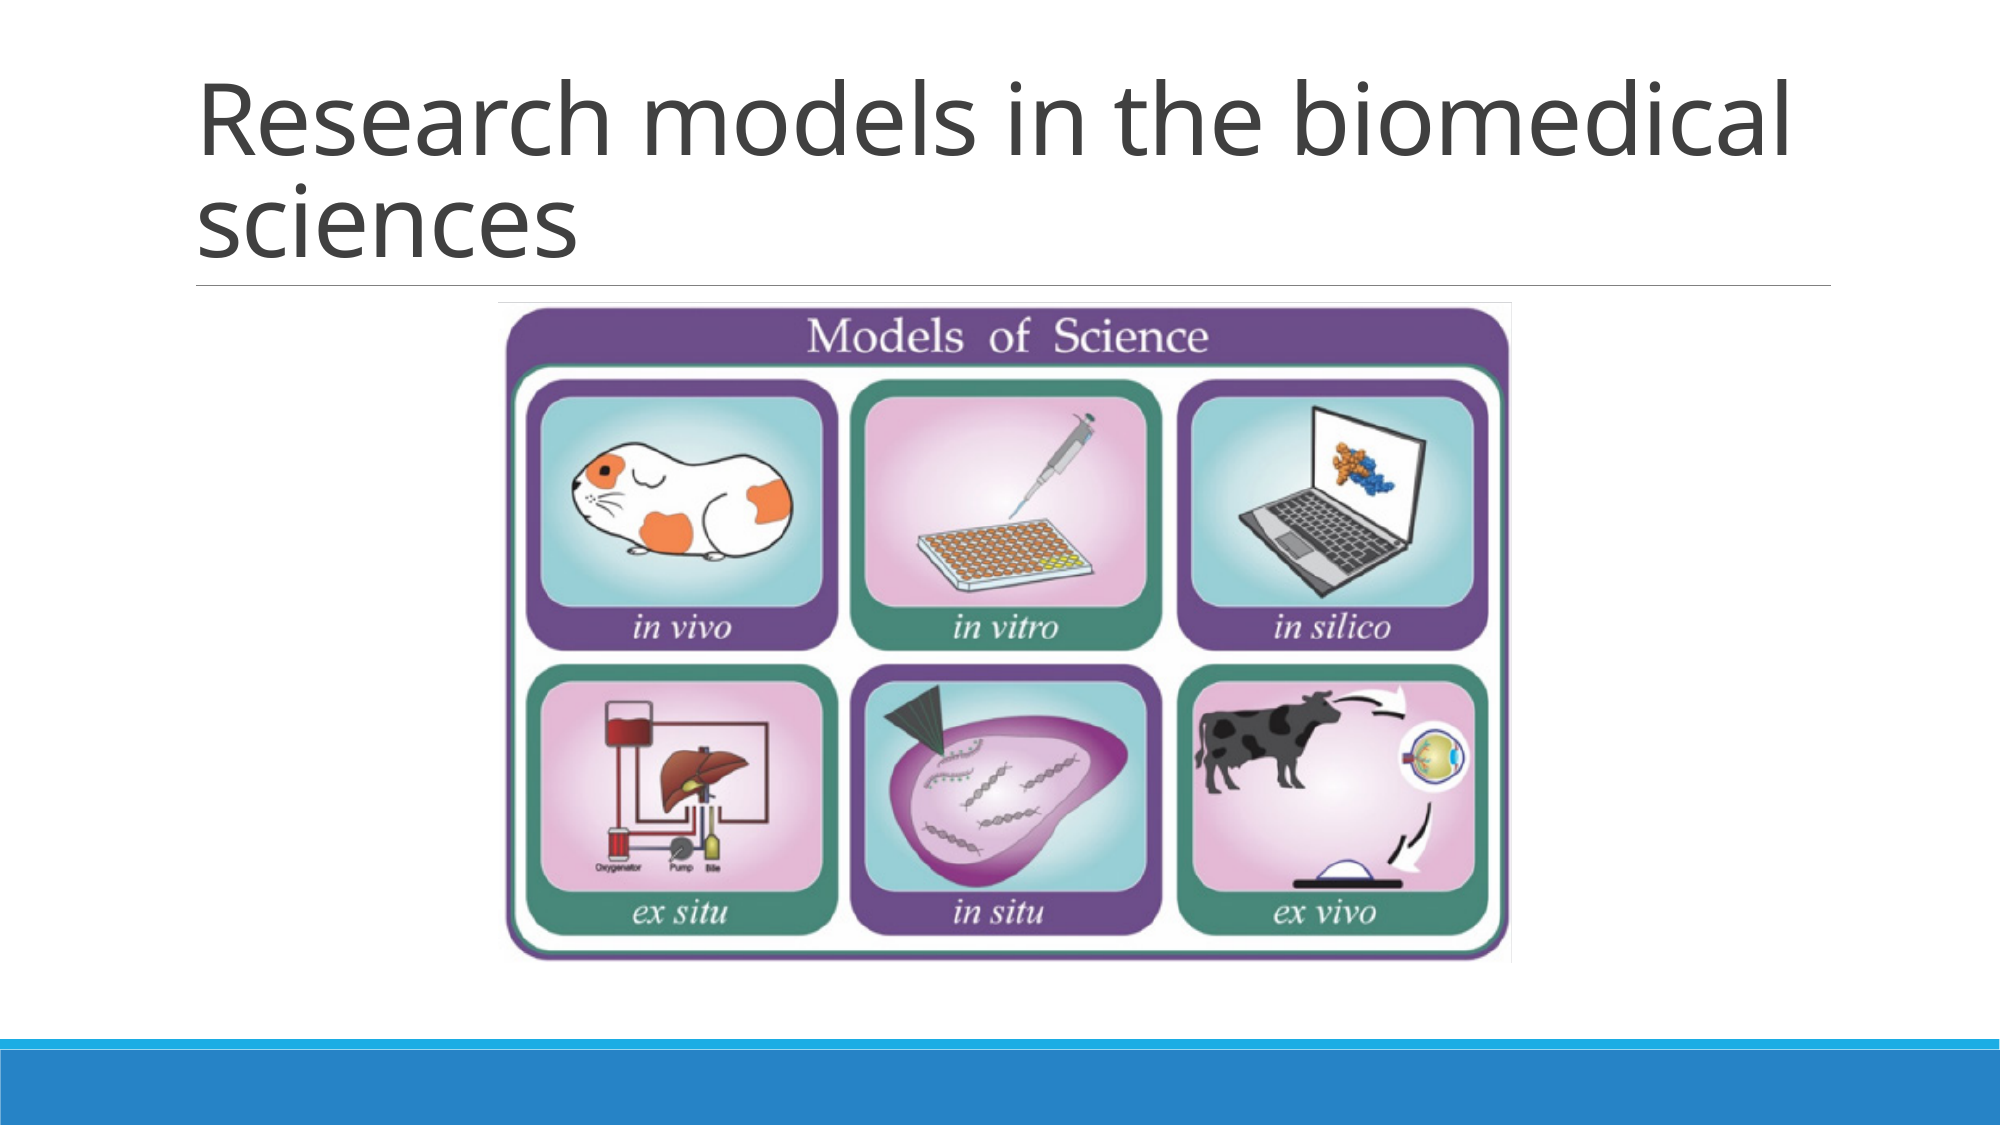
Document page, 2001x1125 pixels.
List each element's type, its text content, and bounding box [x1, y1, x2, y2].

title Research models in the biomedical sciences [180, 47, 1830, 285]
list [497, 302, 1512, 964]
